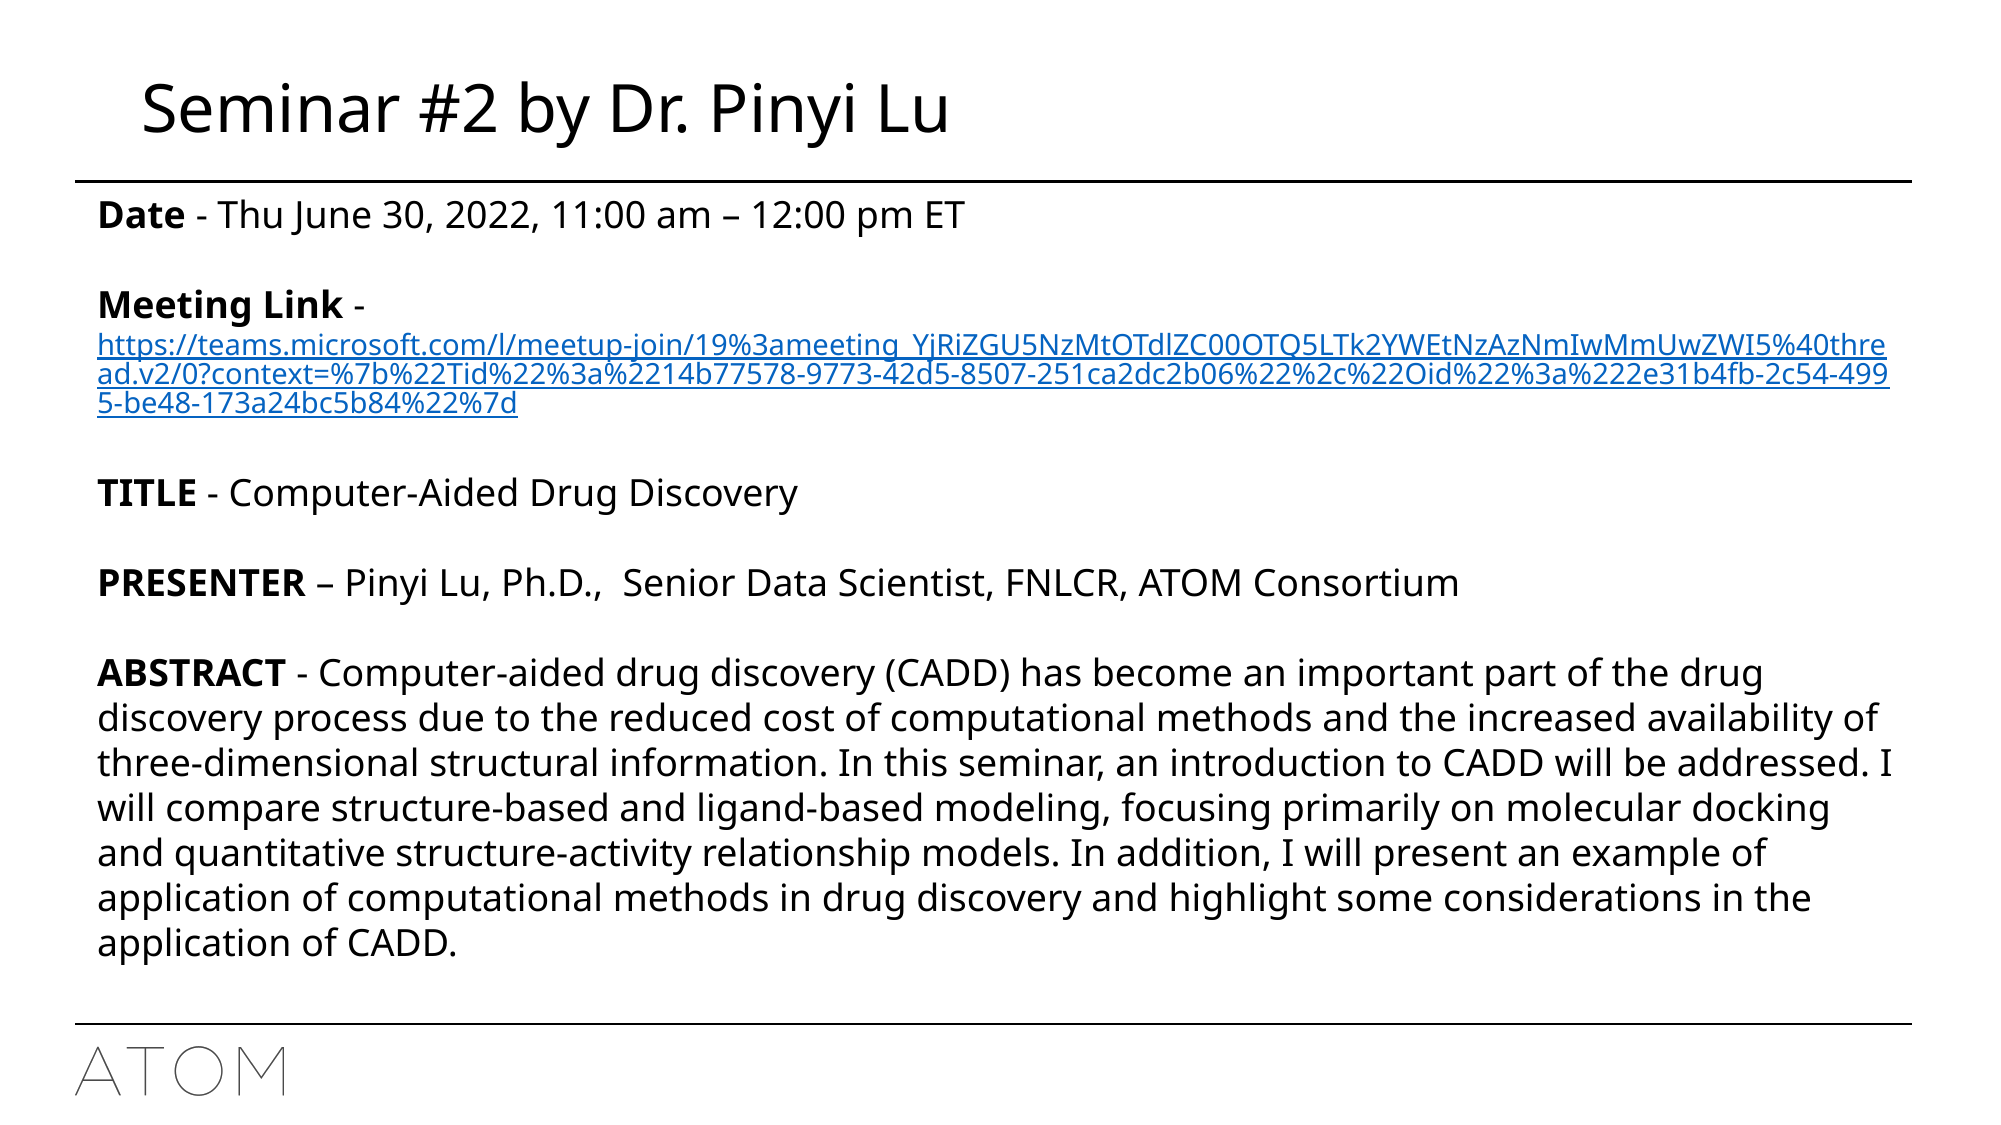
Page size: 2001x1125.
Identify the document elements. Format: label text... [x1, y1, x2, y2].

text_box Date - Thu June 30, 2022, 11:00 am – 12:00 pm ET Meeting Link - https://teams.microsoft.com/l/meetup-join/19%3ameeting_YjRiZGU5NzMtOTdlZC00OTQ5LTk2YWEtNzAzNmIwMmUwZWI5%40thread.v2/0?context=%7b%22Tid%22%3a%2214b77578-9773-42d5-8507-251ca2dc2b06%22%2c%22Oid%22%3a%222e31b4fb-2c54-4995-be48-173a24bc5b84%22%7d TITLE - Computer-Aided Drug Discovery PRESENTER – Pinyi Lu, Ph.D., Senior Data Scientist, FNLCR, ATOM Consortium ABSTRACT - Computer-aided drug discovery (CADD) has become an important part of the drug discovery process due to the reduced cost of computational methods and the increased availability of three-dimensional structural information. In this seminar, an introduction to CADD will be addressed. I will compare structure-based and ligand-based modeling, focusing primarily on molecular docking and quantitative structure-activity relationship models. In addition, I will present an example of application of computational methods in drug discovery and highlight some considerations in the application of CADD. [82, 183, 1915, 914]
title Seminar #2 by Dr. Pinyi Lu [125, 64, 1851, 156]
picture [75, 1046, 284, 1096]
